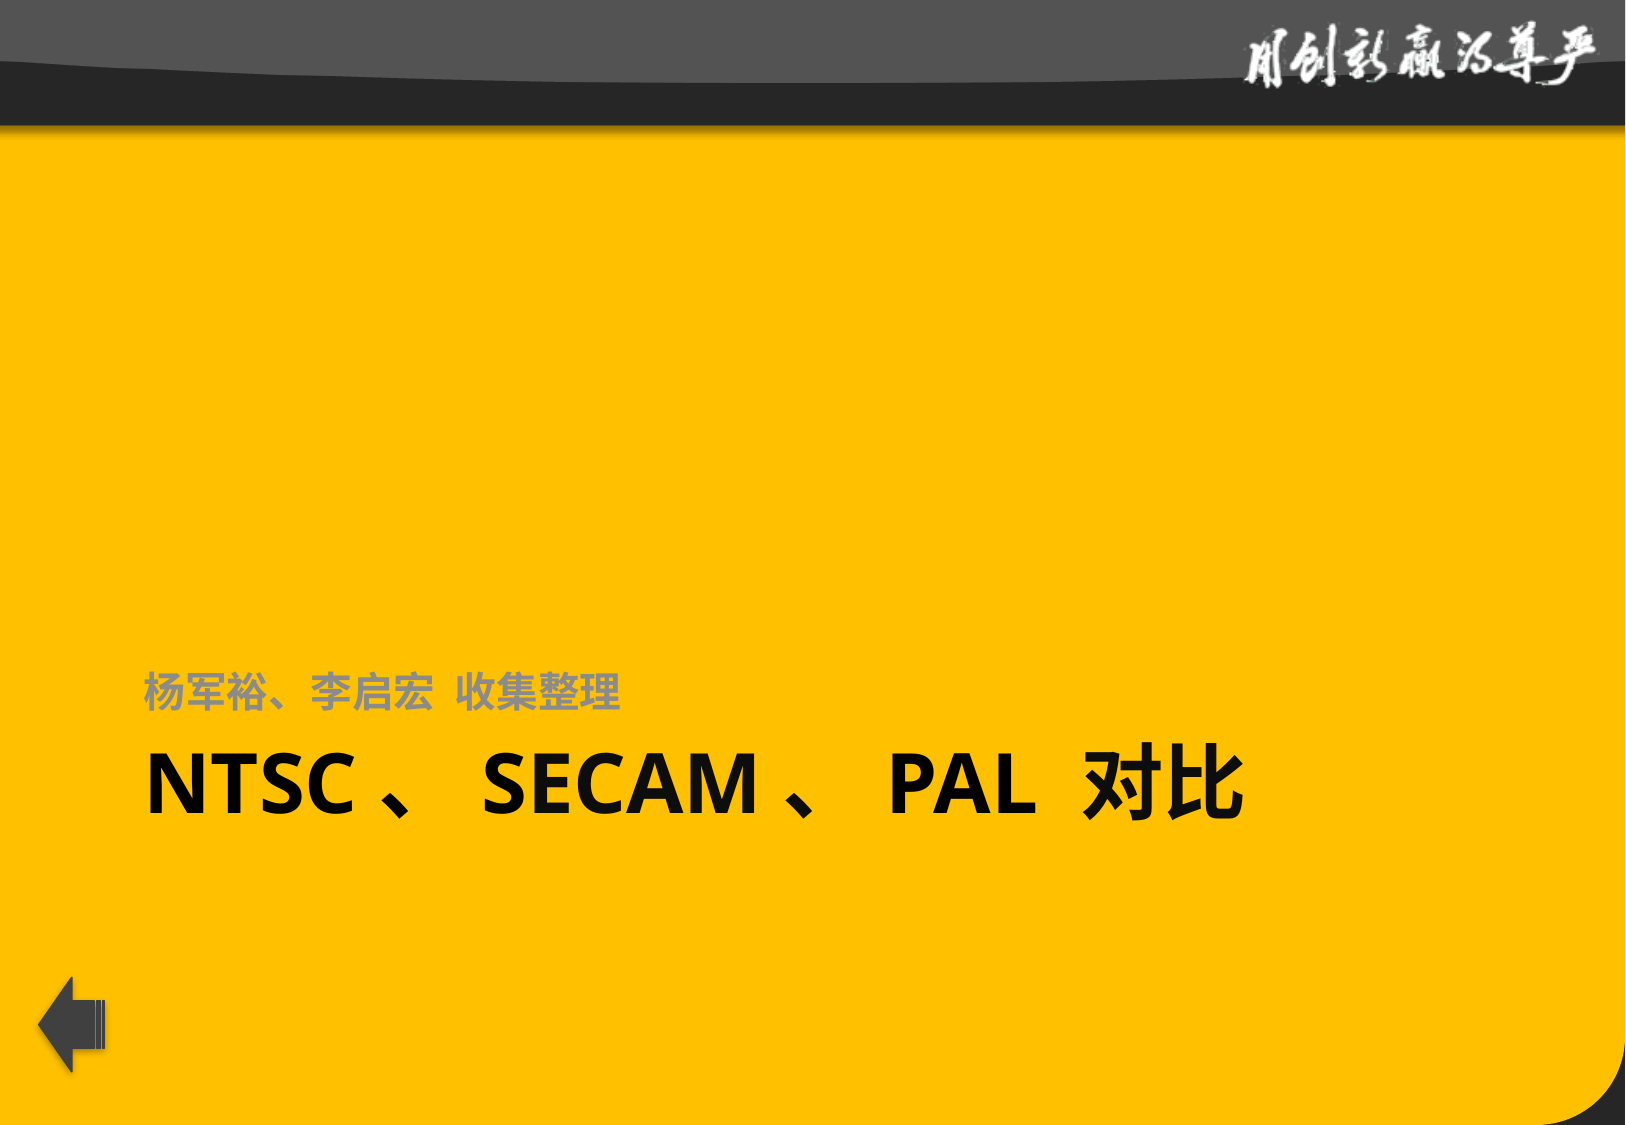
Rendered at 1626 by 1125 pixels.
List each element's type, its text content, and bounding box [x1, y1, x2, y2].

text_box [38, 976, 101, 1073]
list 杨军裕、李启宏 收集整理 [128, 476, 1510, 723]
picture [0, 0, 1625, 98]
title NTSC、SECAM、PAL 对比 [128, 723, 1510, 947]
